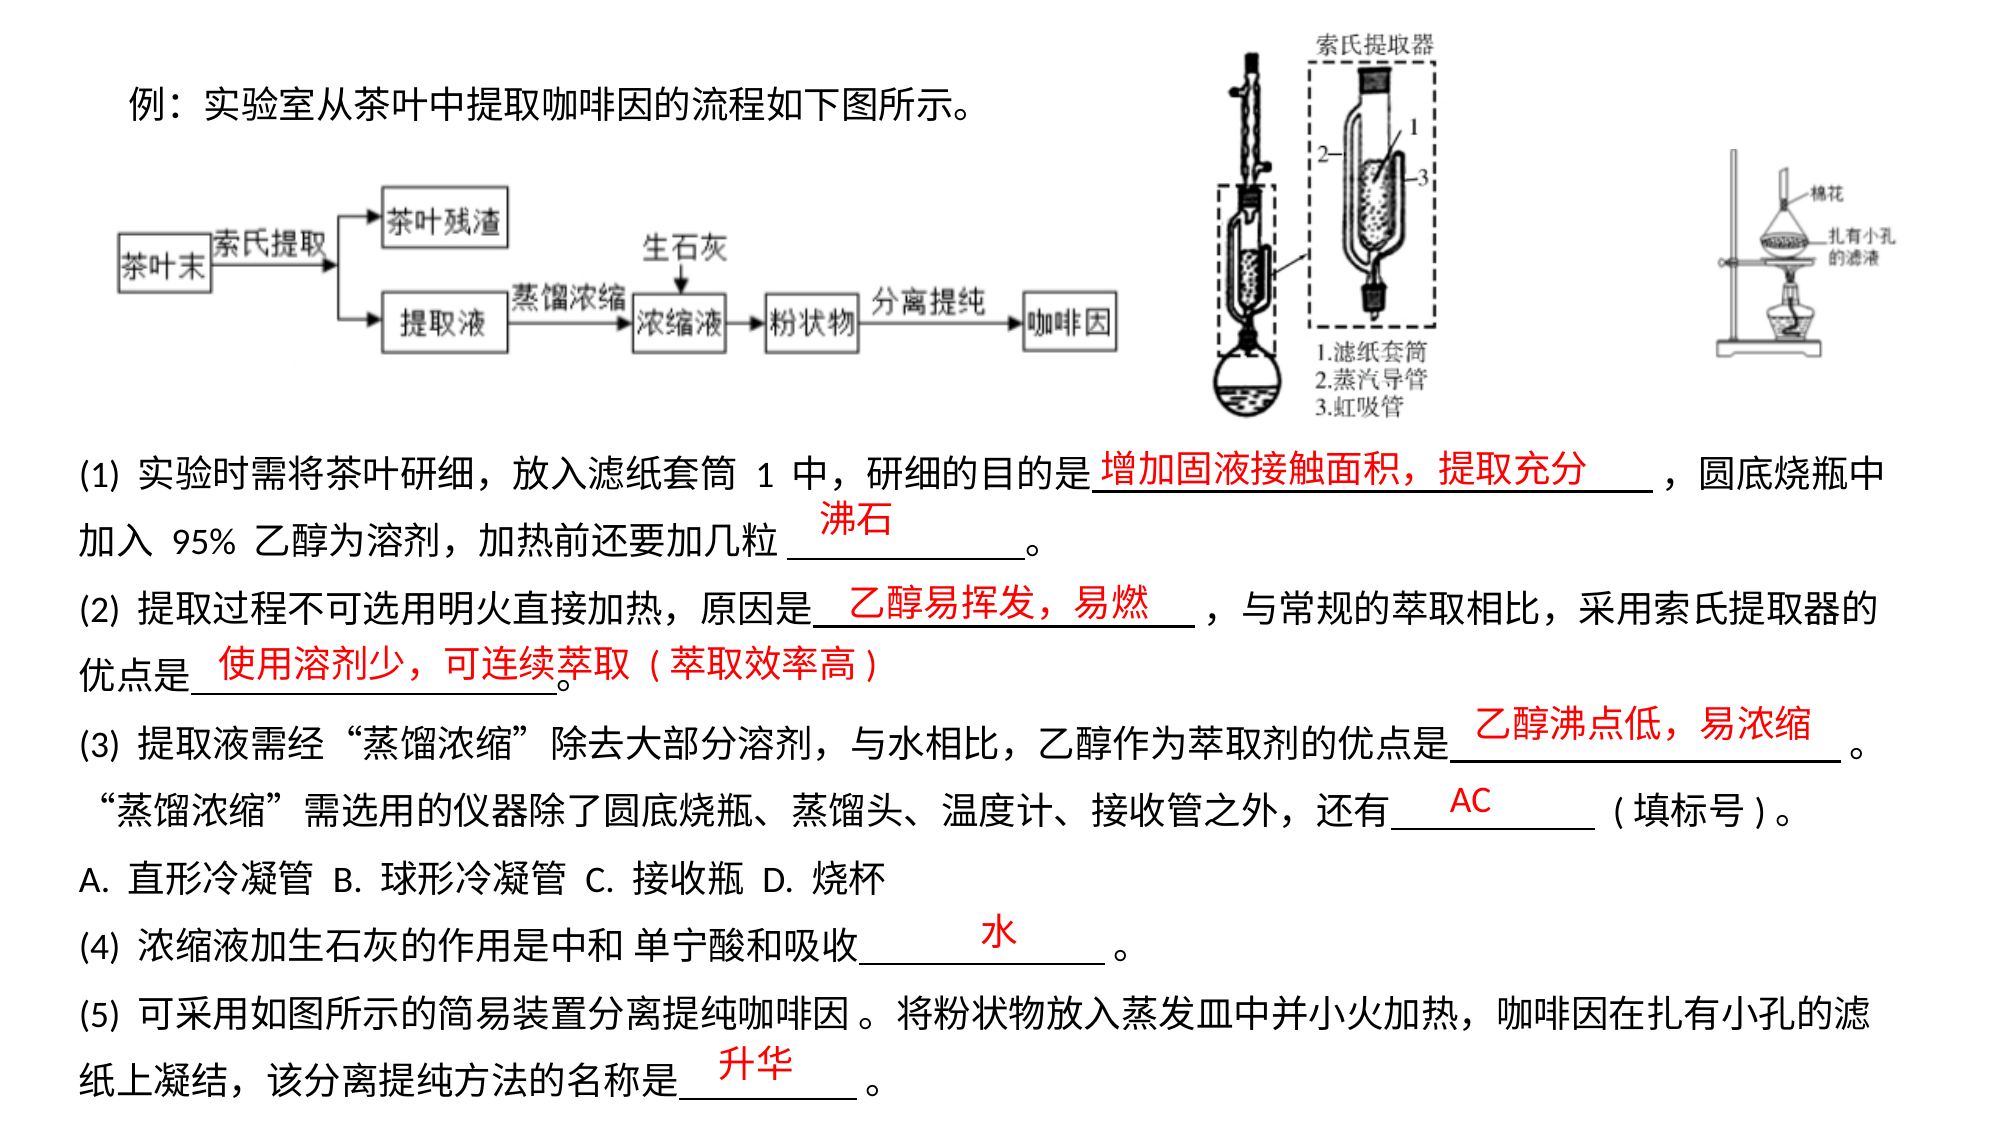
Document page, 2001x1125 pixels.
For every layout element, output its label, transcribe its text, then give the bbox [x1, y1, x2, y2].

text_box 使用溶剂少，可连续萃取 (萃取效率高) [204, 632, 1025, 693]
text_box 乙醇沸点低，易浓缩 [1459, 692, 1853, 753]
text_box 乙醇易挥发，易燃 [833, 571, 1207, 632]
text_box 水 [965, 900, 1076, 961]
picture [68, 181, 1161, 373]
text_box 沸石 [804, 487, 927, 548]
text_box 升华 [704, 1033, 819, 1093]
text_box 增加固液接触面积，提取充分 [1085, 438, 1689, 498]
picture [1710, 149, 1906, 361]
picture [1189, 27, 1460, 420]
text_box 例：实验室从茶叶中提取咖啡因的流程如下图所示。 [114, 73, 1115, 134]
text_box (1) 实验时需将茶叶研细，放入滤纸套筒 1 中，研细的目的是 ，圆底烧瓶中加入 95% 乙醇为溶剂，加热前还要加几粒 。 (2) 提取过程不可选用明火直接加热，原因是 ，与常规的萃取相比，采用索氏提取器的优点是 。 (3) 提取液需经“蒸馏浓缩”除去大部分溶剂，与水相比，乙醇作为萃取剂的优点是 。“蒸馏浓缩”需选用的仪器除了圆底烧瓶、蒸馏头、温度计、接收管之外，还有 (填标号)。 A. 直形冷凝管 B. 球形冷凝管 C. 接收瓶 D. 烧杯 (4) 浓缩液加生石灰的作用是中和 单宁酸和吸收 。 (5) 可采用如图所示的简易装置分离提纯咖啡因 。将粉状物放入蒸发皿中并小火加热，咖啡因在扎有小孔的滤纸上凝结，该分离提纯方法的名称是 。 [64, 419, 1907, 1110]
text_box AC [1435, 767, 1542, 828]
